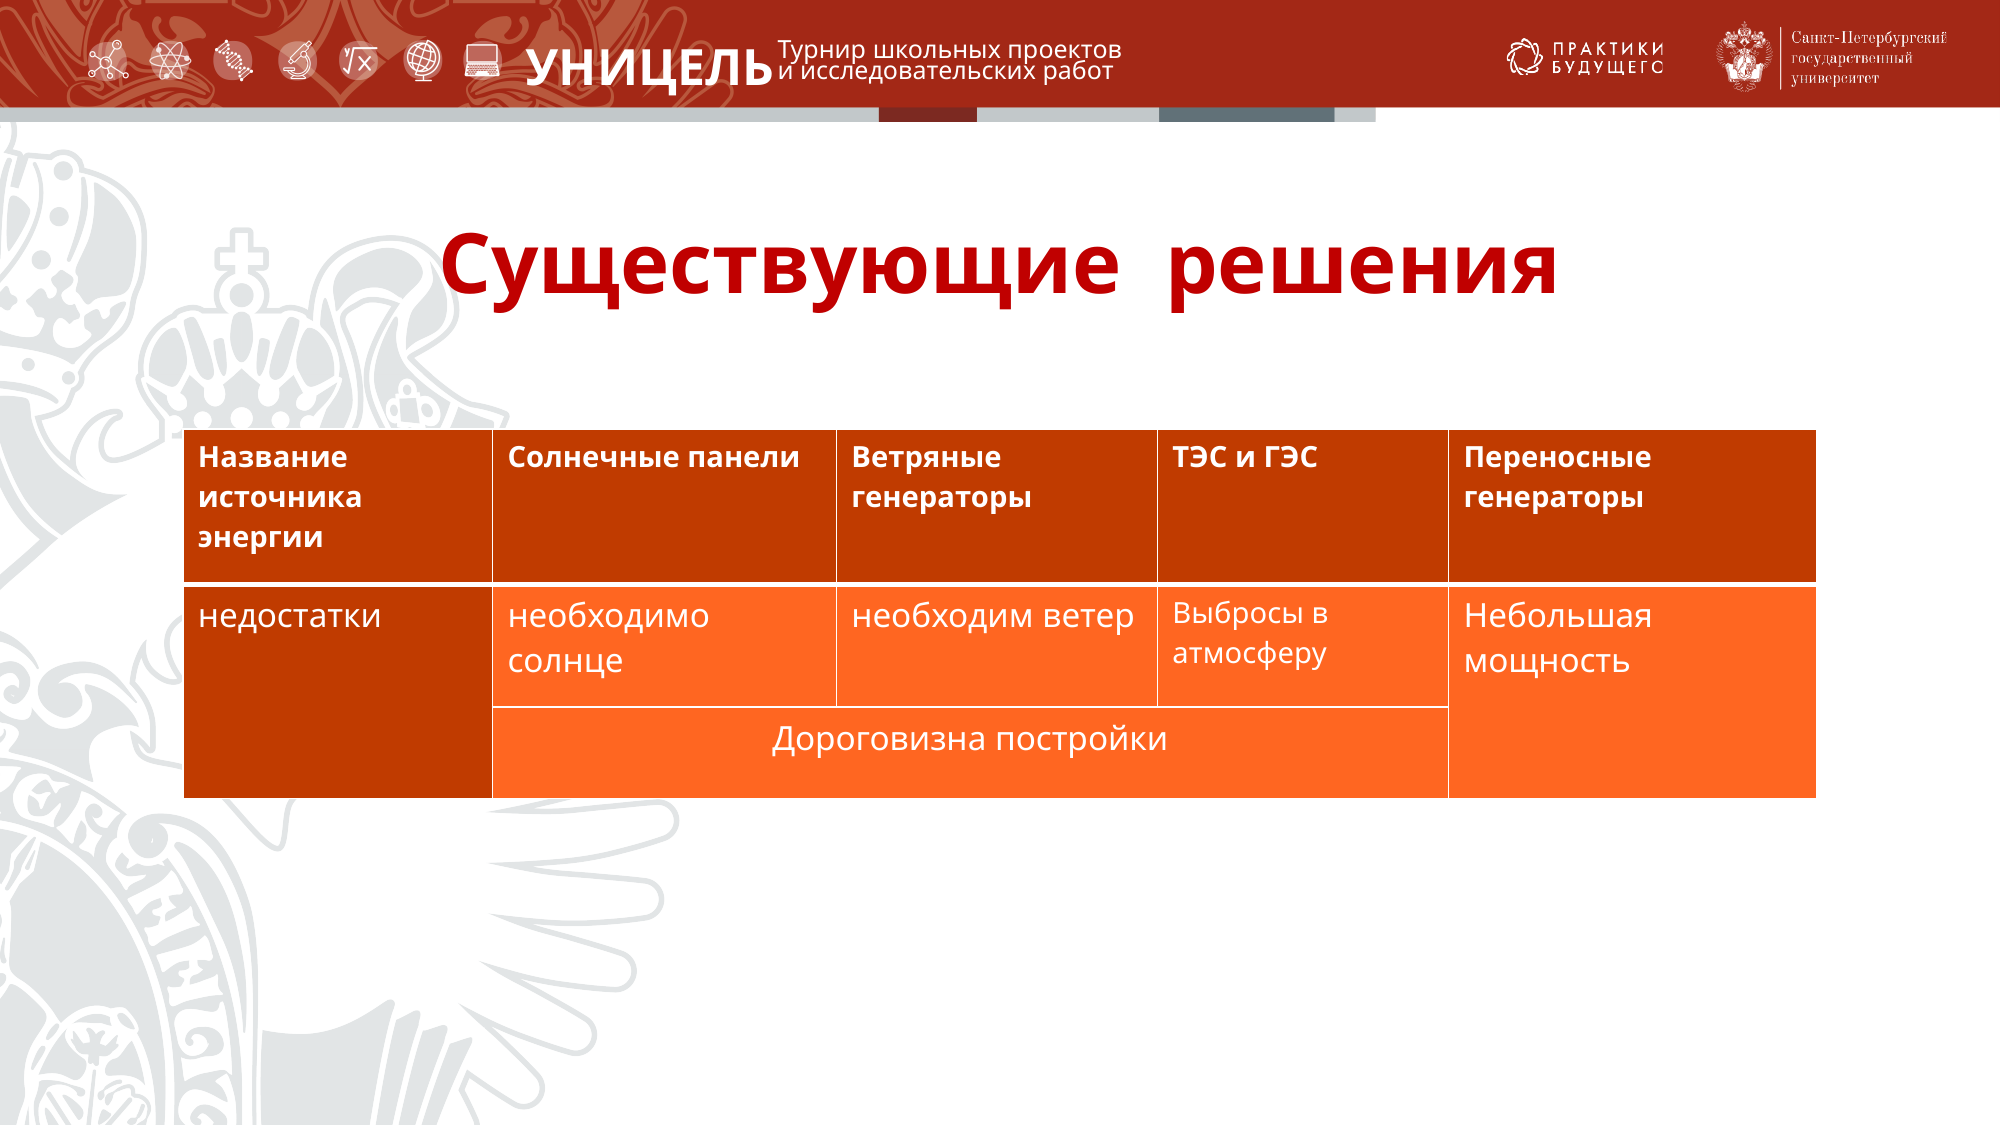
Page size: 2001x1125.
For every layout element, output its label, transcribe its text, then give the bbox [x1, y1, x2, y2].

table_header ТЭС и ГЭС [1158, 430, 1448, 582]
table_cell Выбросы в атмосферу [1158, 587, 1448, 706]
table_header Название источника энергии [184, 430, 492, 582]
table_cell Небольшая мощность [1449, 587, 1816, 798]
table_cell необходимо солнце [493, 587, 836, 706]
table_header Солнечные панели [493, 430, 836, 582]
table_cell необходим ветер [837, 587, 1157, 706]
table_header Переносные генераторы [1449, 430, 1816, 582]
table_cell Дороговизна постройки [493, 708, 1448, 798]
picture [0, 0, 2000, 1125]
table_header Ветряные генераторы [837, 430, 1157, 582]
title Существующие решения [148, 202, 1852, 330]
table_cell недостатки [184, 587, 492, 798]
